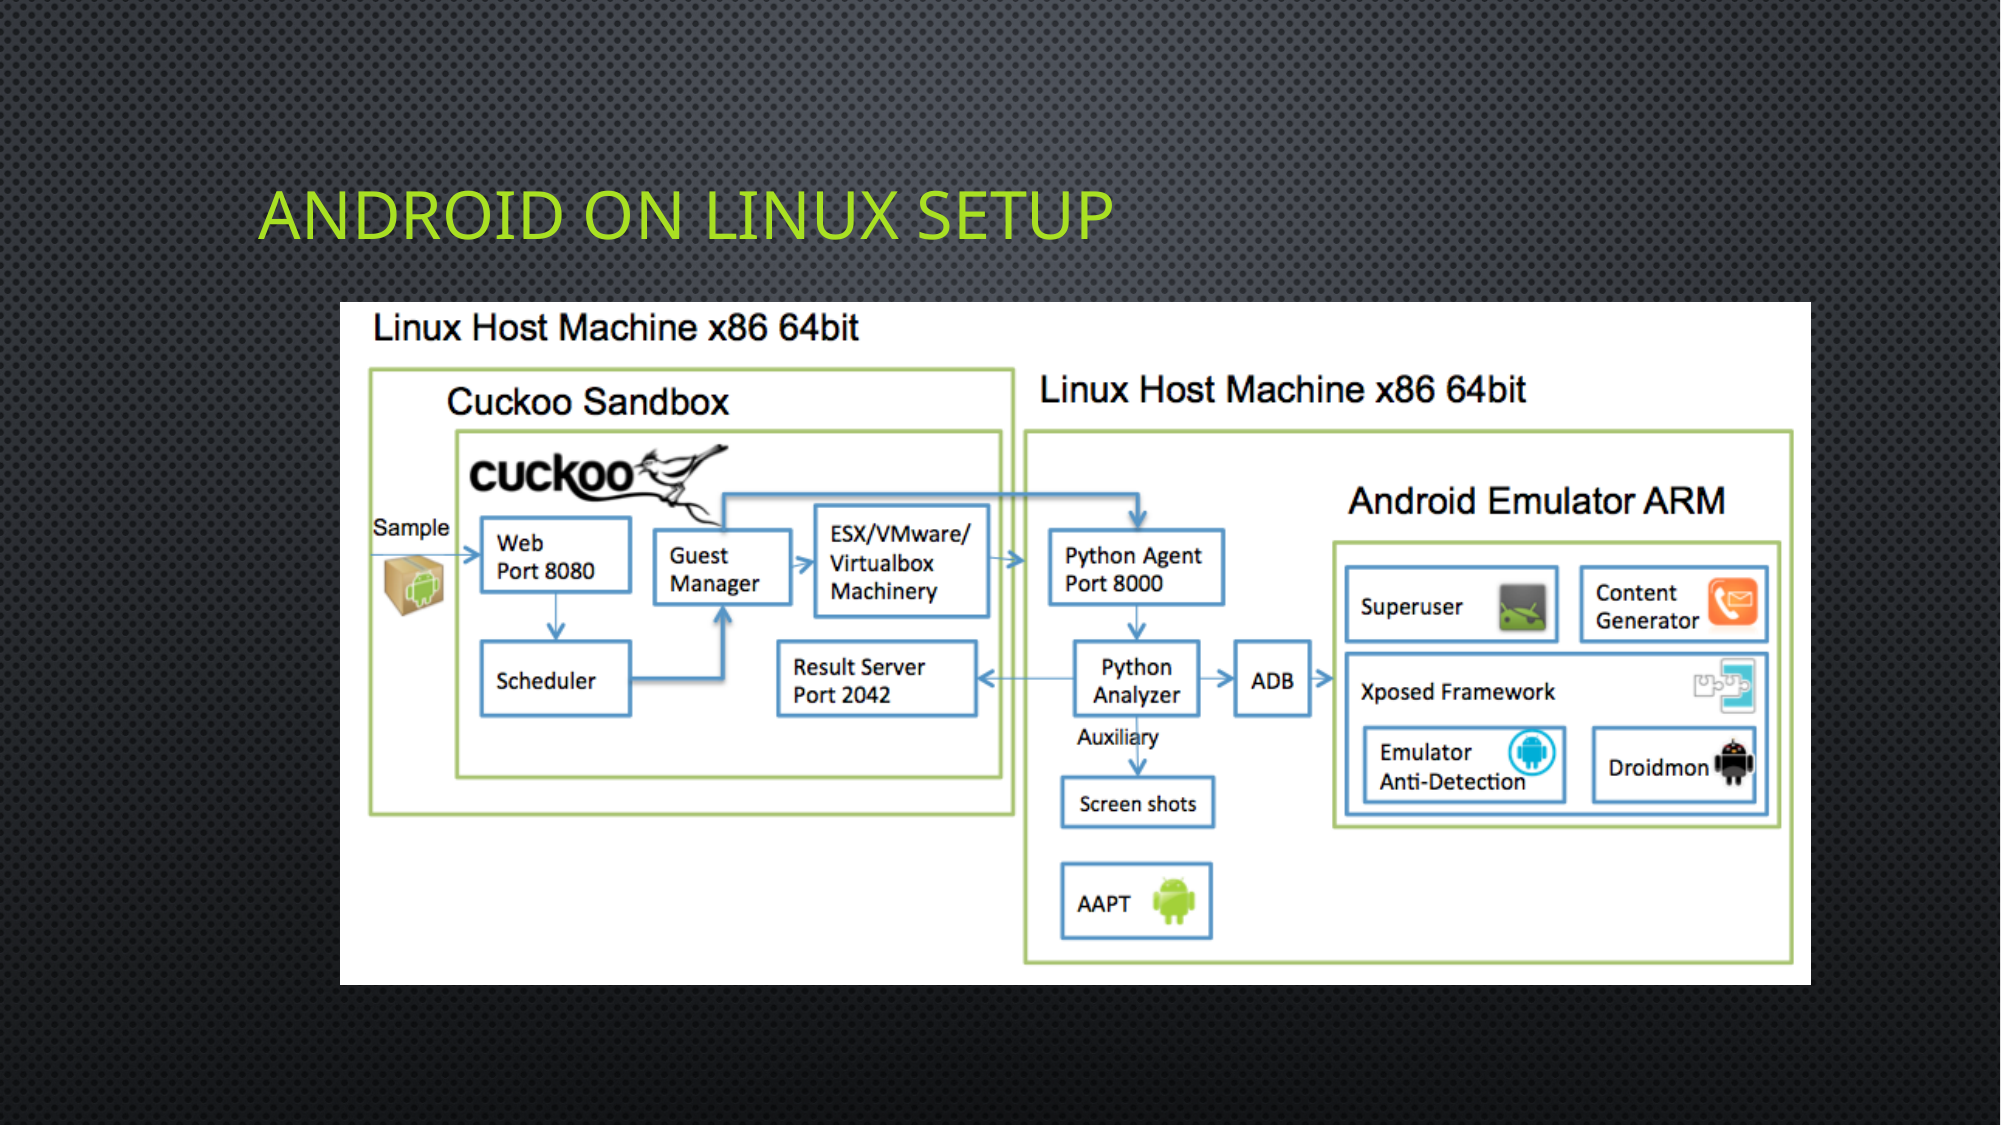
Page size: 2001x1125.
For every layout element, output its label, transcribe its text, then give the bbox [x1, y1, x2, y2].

picture [340, 301, 1811, 985]
title Android On Linux Setup [243, 69, 1887, 357]
